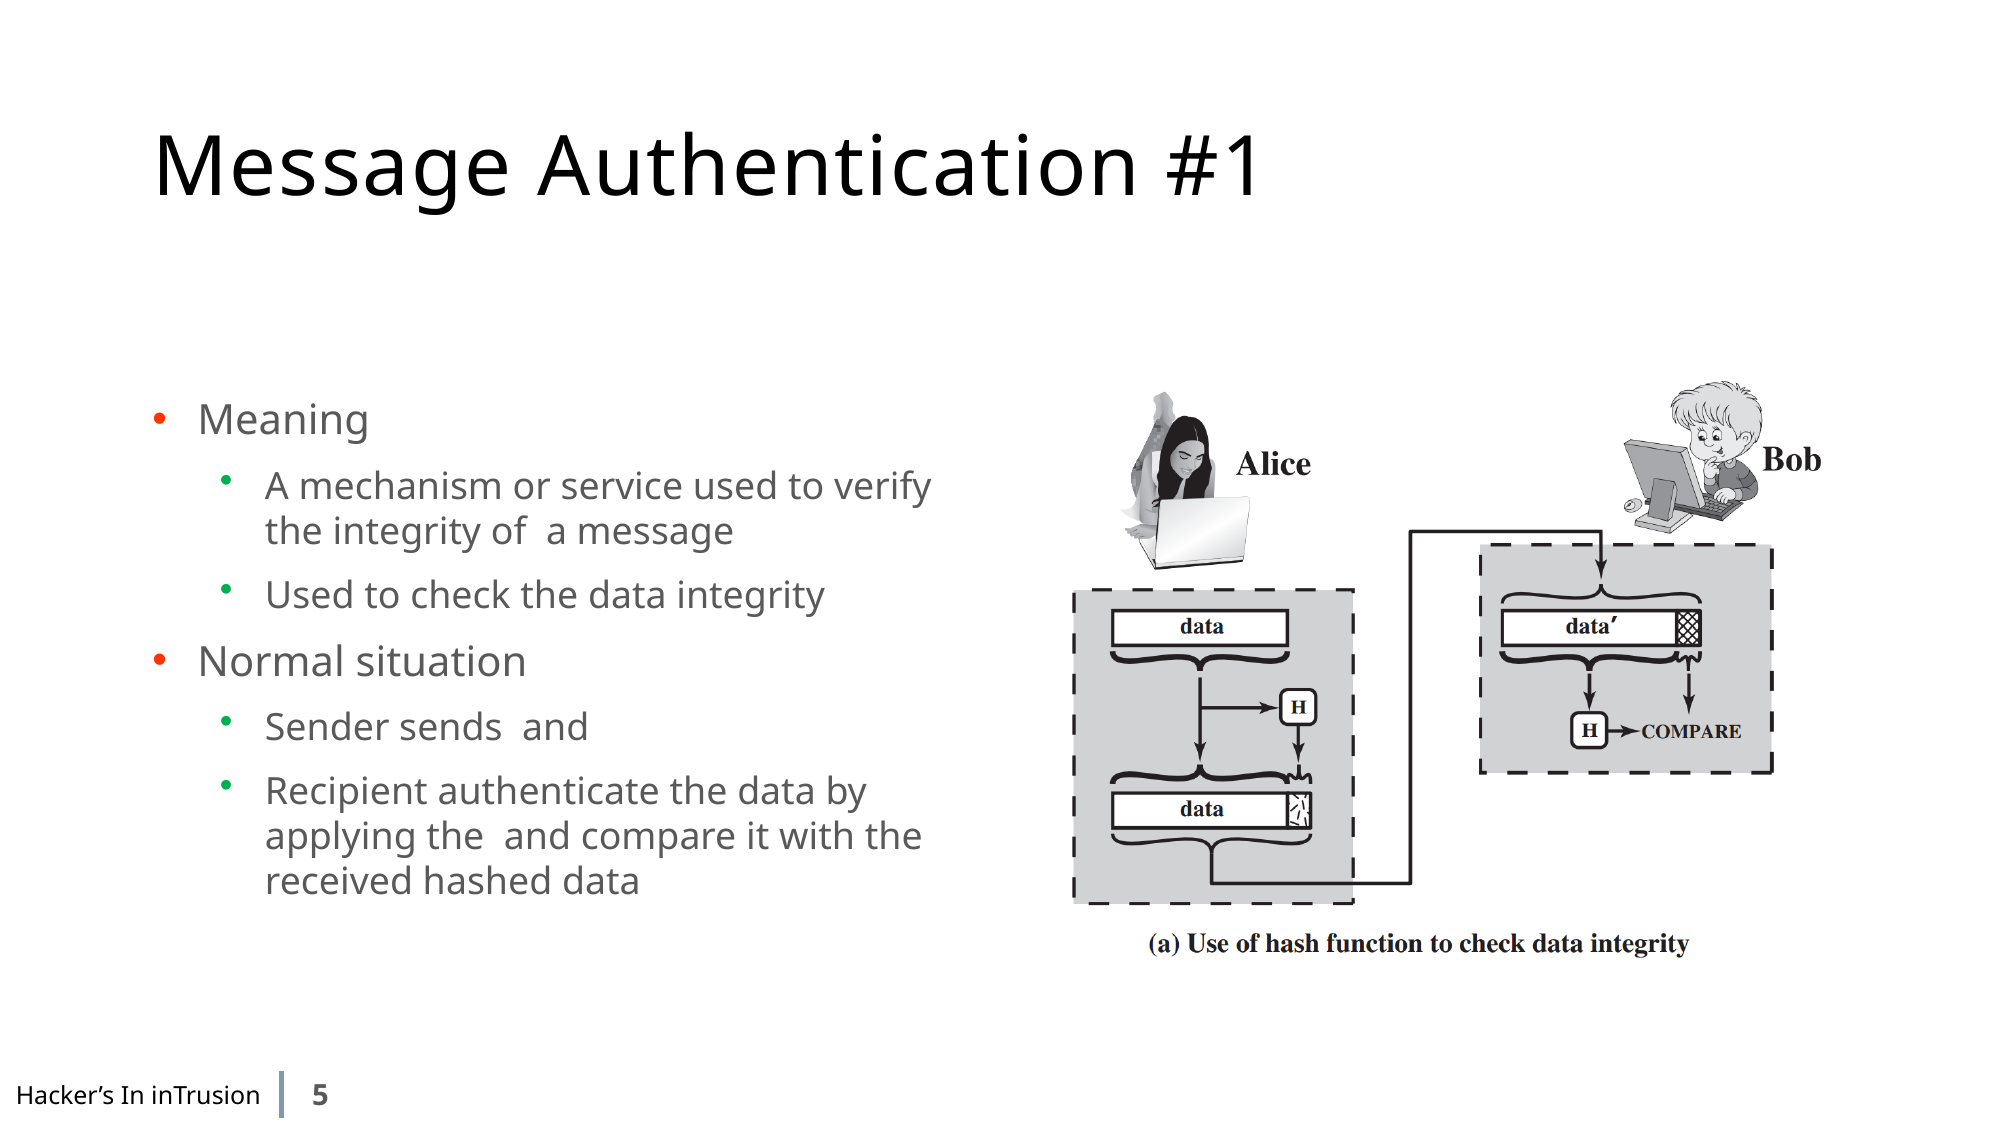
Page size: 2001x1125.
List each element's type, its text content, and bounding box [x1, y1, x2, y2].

title Message Authentication #1 [137, 59, 1863, 278]
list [1012, 375, 1863, 989]
